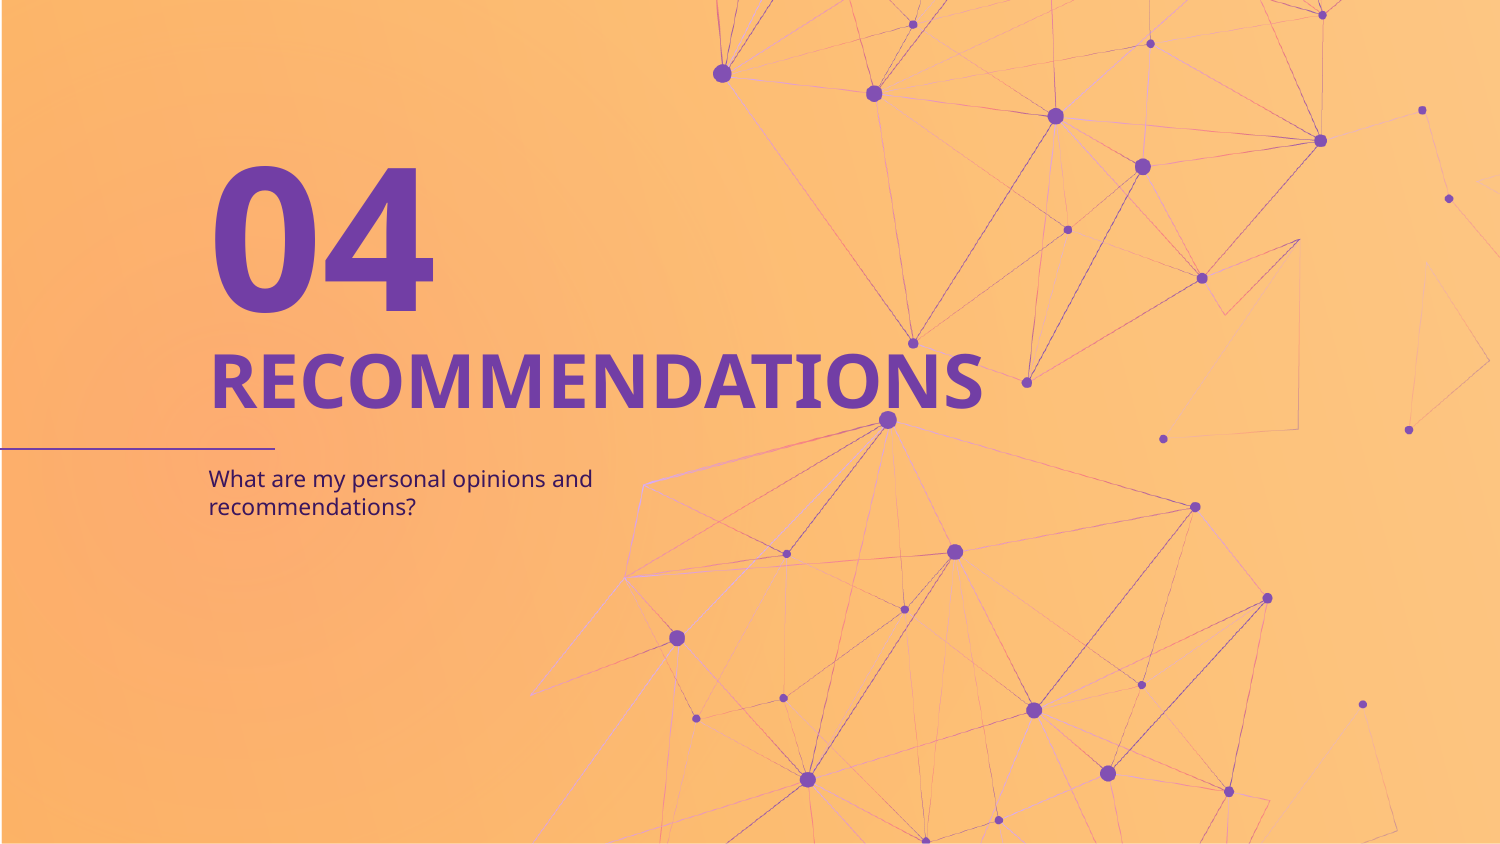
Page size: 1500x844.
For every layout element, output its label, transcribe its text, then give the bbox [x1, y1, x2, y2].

title 04 [193, 169, 683, 294]
picture [0, 0, 1500, 844]
subtitle What are my personal opinions and recommendations? [193, 449, 656, 538]
title RECOMMENDATIONS [193, 220, 1046, 537]
